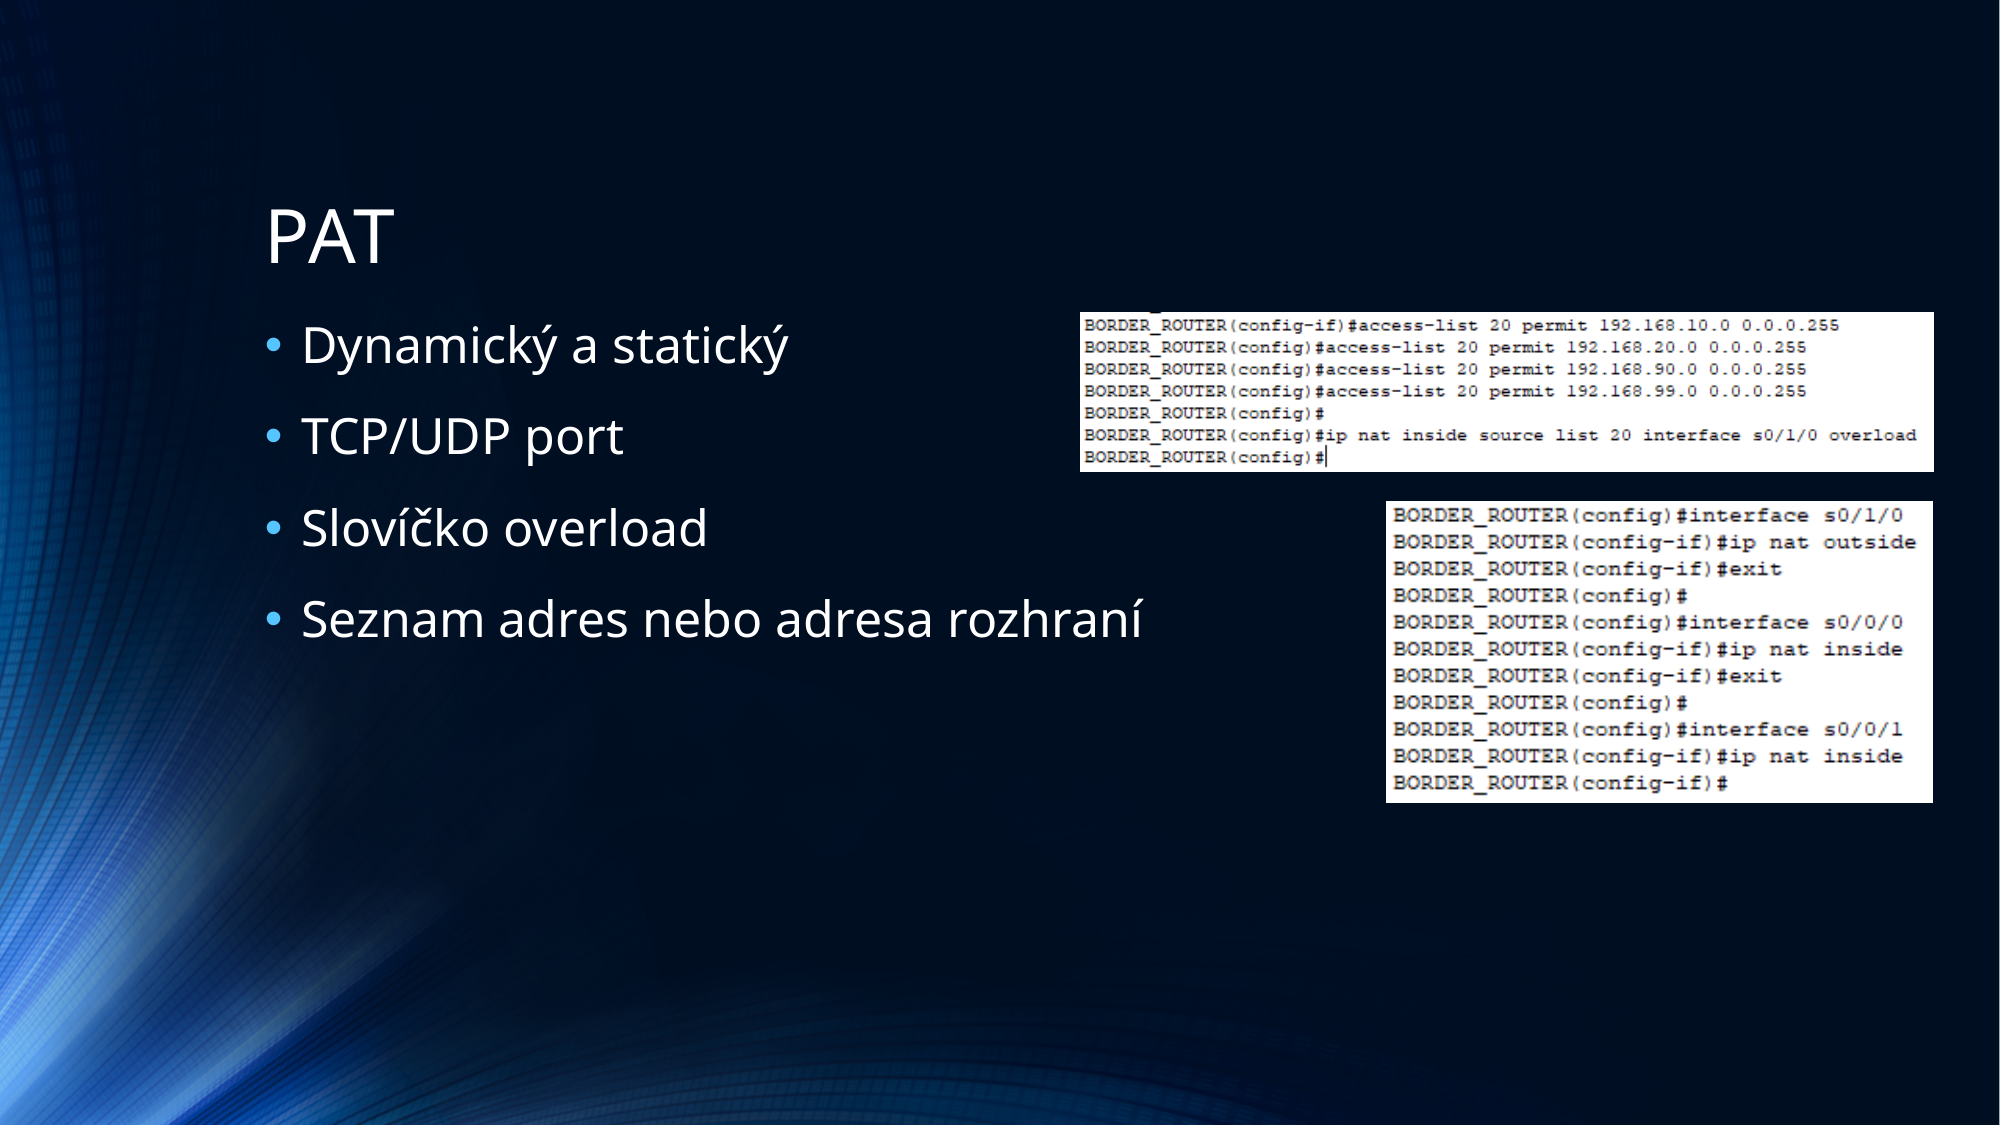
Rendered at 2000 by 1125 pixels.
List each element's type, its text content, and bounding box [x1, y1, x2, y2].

title PAT [249, 62, 1750, 288]
list Dynamický a statický TCP/UDP port Slovíčko overload Seznam adres nebo adresa rozhraní [249, 312, 1749, 988]
picture [0, 0, 2000, 1125]
